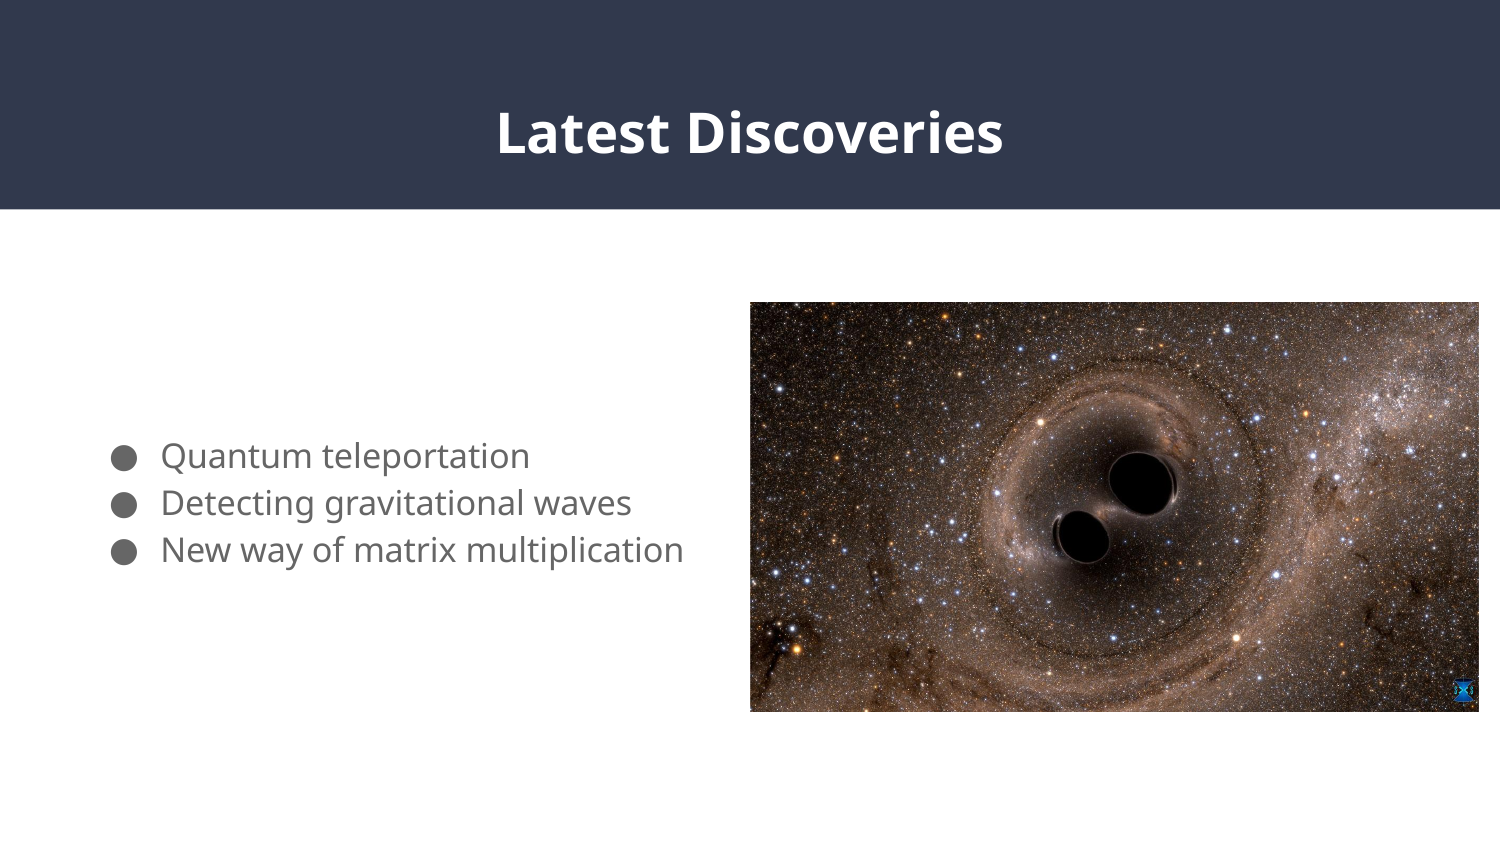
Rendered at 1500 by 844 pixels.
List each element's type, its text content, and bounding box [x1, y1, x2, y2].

title Latest Discoveries [51, 82, 1449, 185]
picture [749, 301, 1479, 712]
list Quantum teleportation Detecting gravitational waves New way of matrix multiplication [77, 413, 744, 586]
